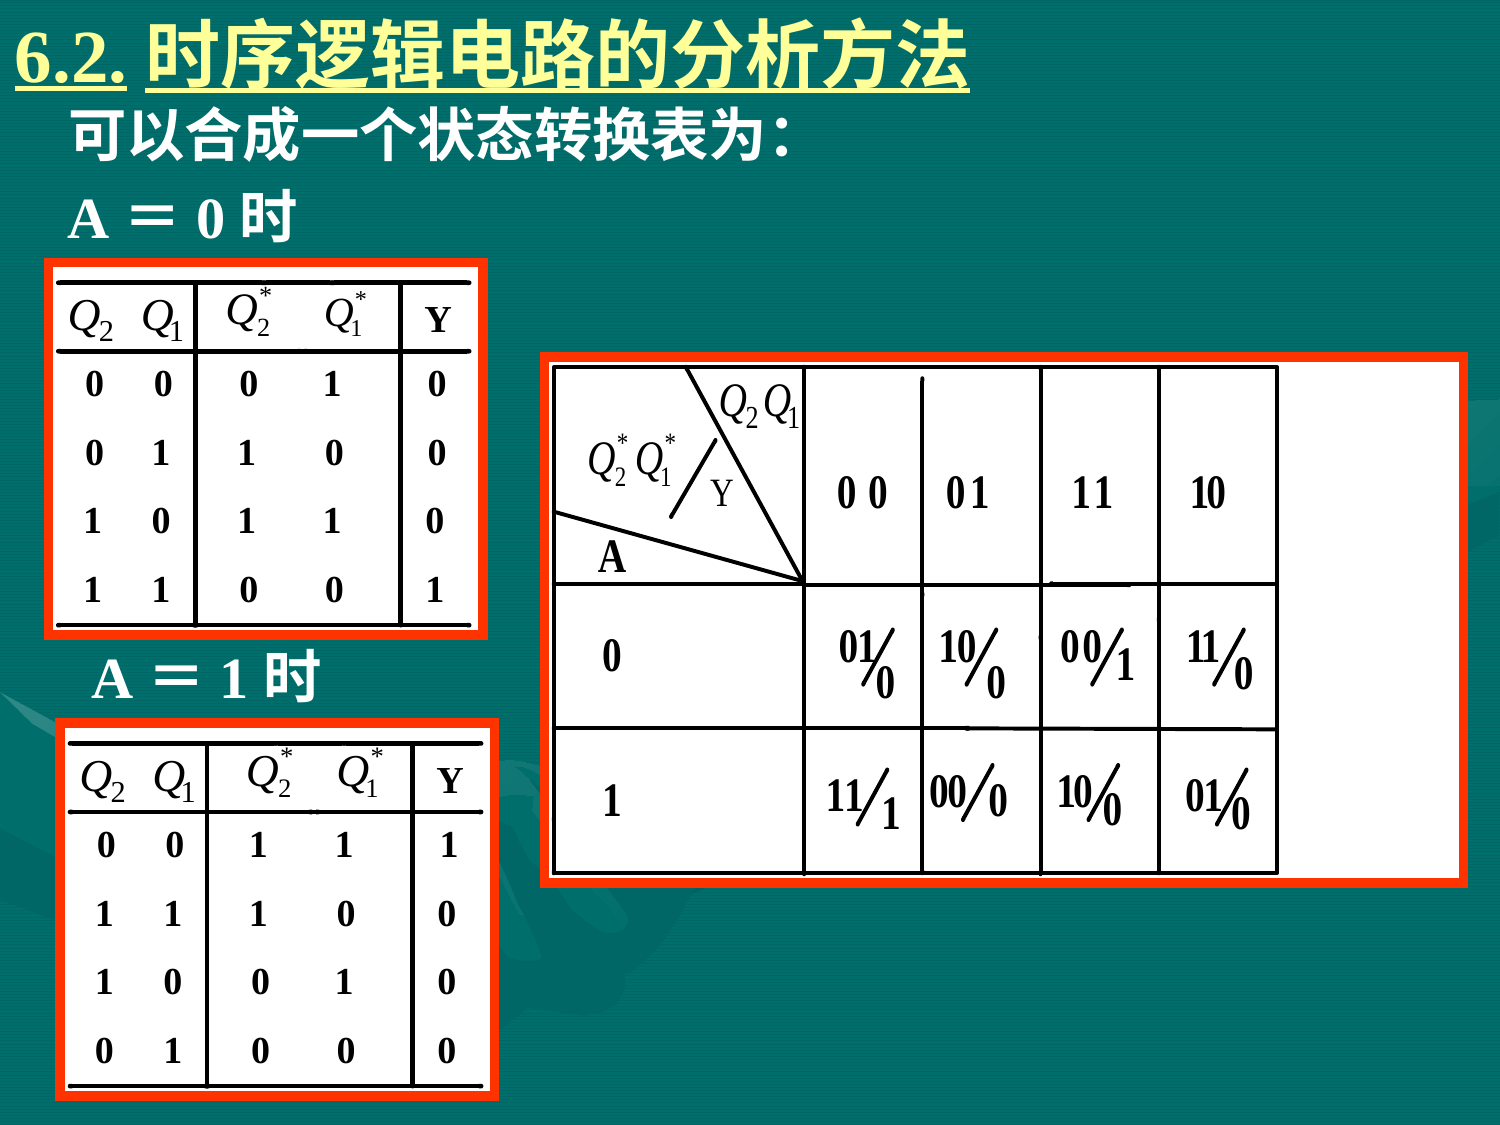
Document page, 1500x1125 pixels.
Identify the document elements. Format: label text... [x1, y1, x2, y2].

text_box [52, 172, 491, 1092]
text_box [548, 361, 1460, 879]
title 可以合成一个状态转换表为： [53, 118, 892, 185]
text_box 6.2.时序逻辑电路的分析方法 [0, 0, 1005, 118]
